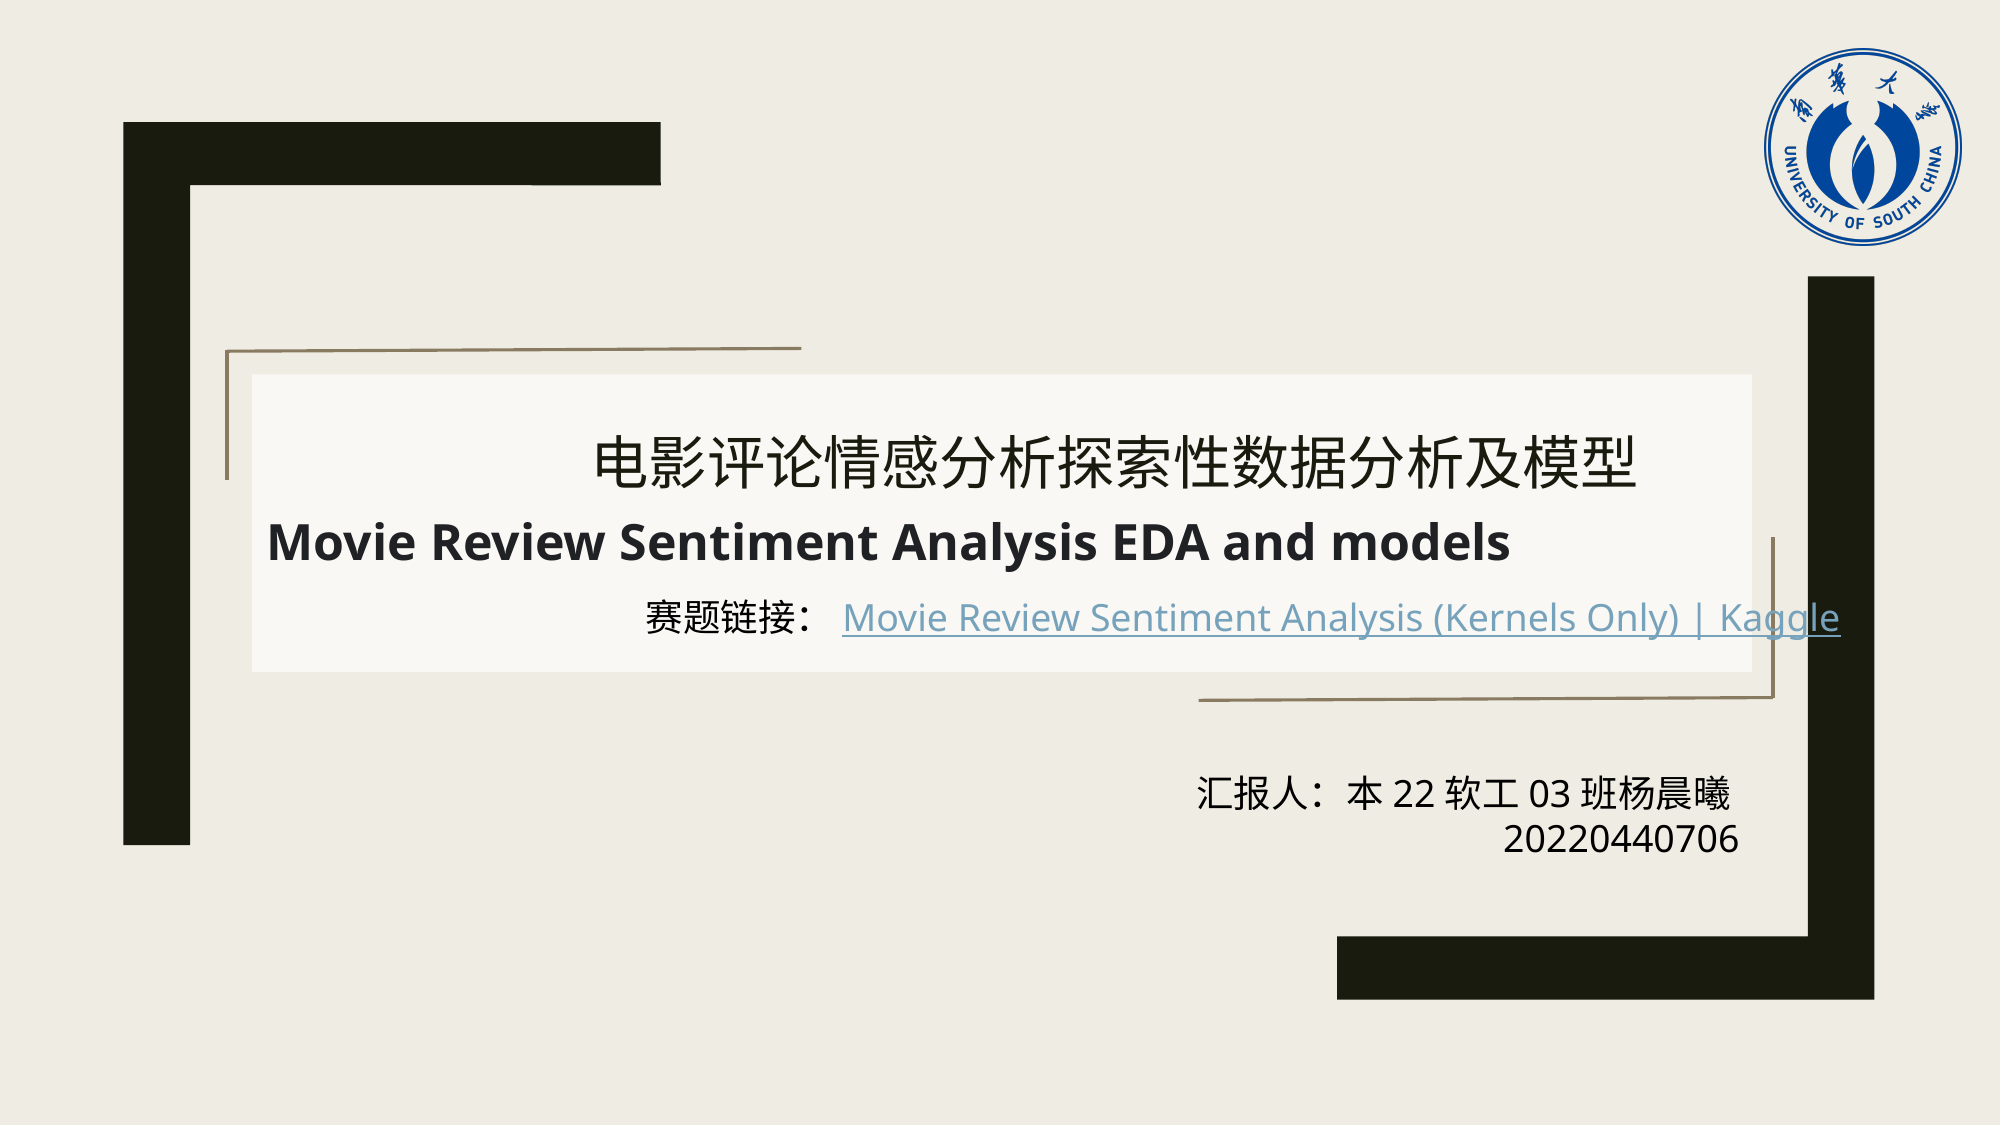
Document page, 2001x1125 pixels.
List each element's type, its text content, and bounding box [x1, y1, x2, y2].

picture [1764, 48, 1962, 246]
text_box 汇报人：本22软工03班杨晨曦20220440706 [1179, 762, 1755, 868]
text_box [226, 348, 1773, 701]
text_box 赛题链接：Movie Review Sentiment Analysis (Kernels Only) | Kaggle [1773, 586, 1952, 653]
